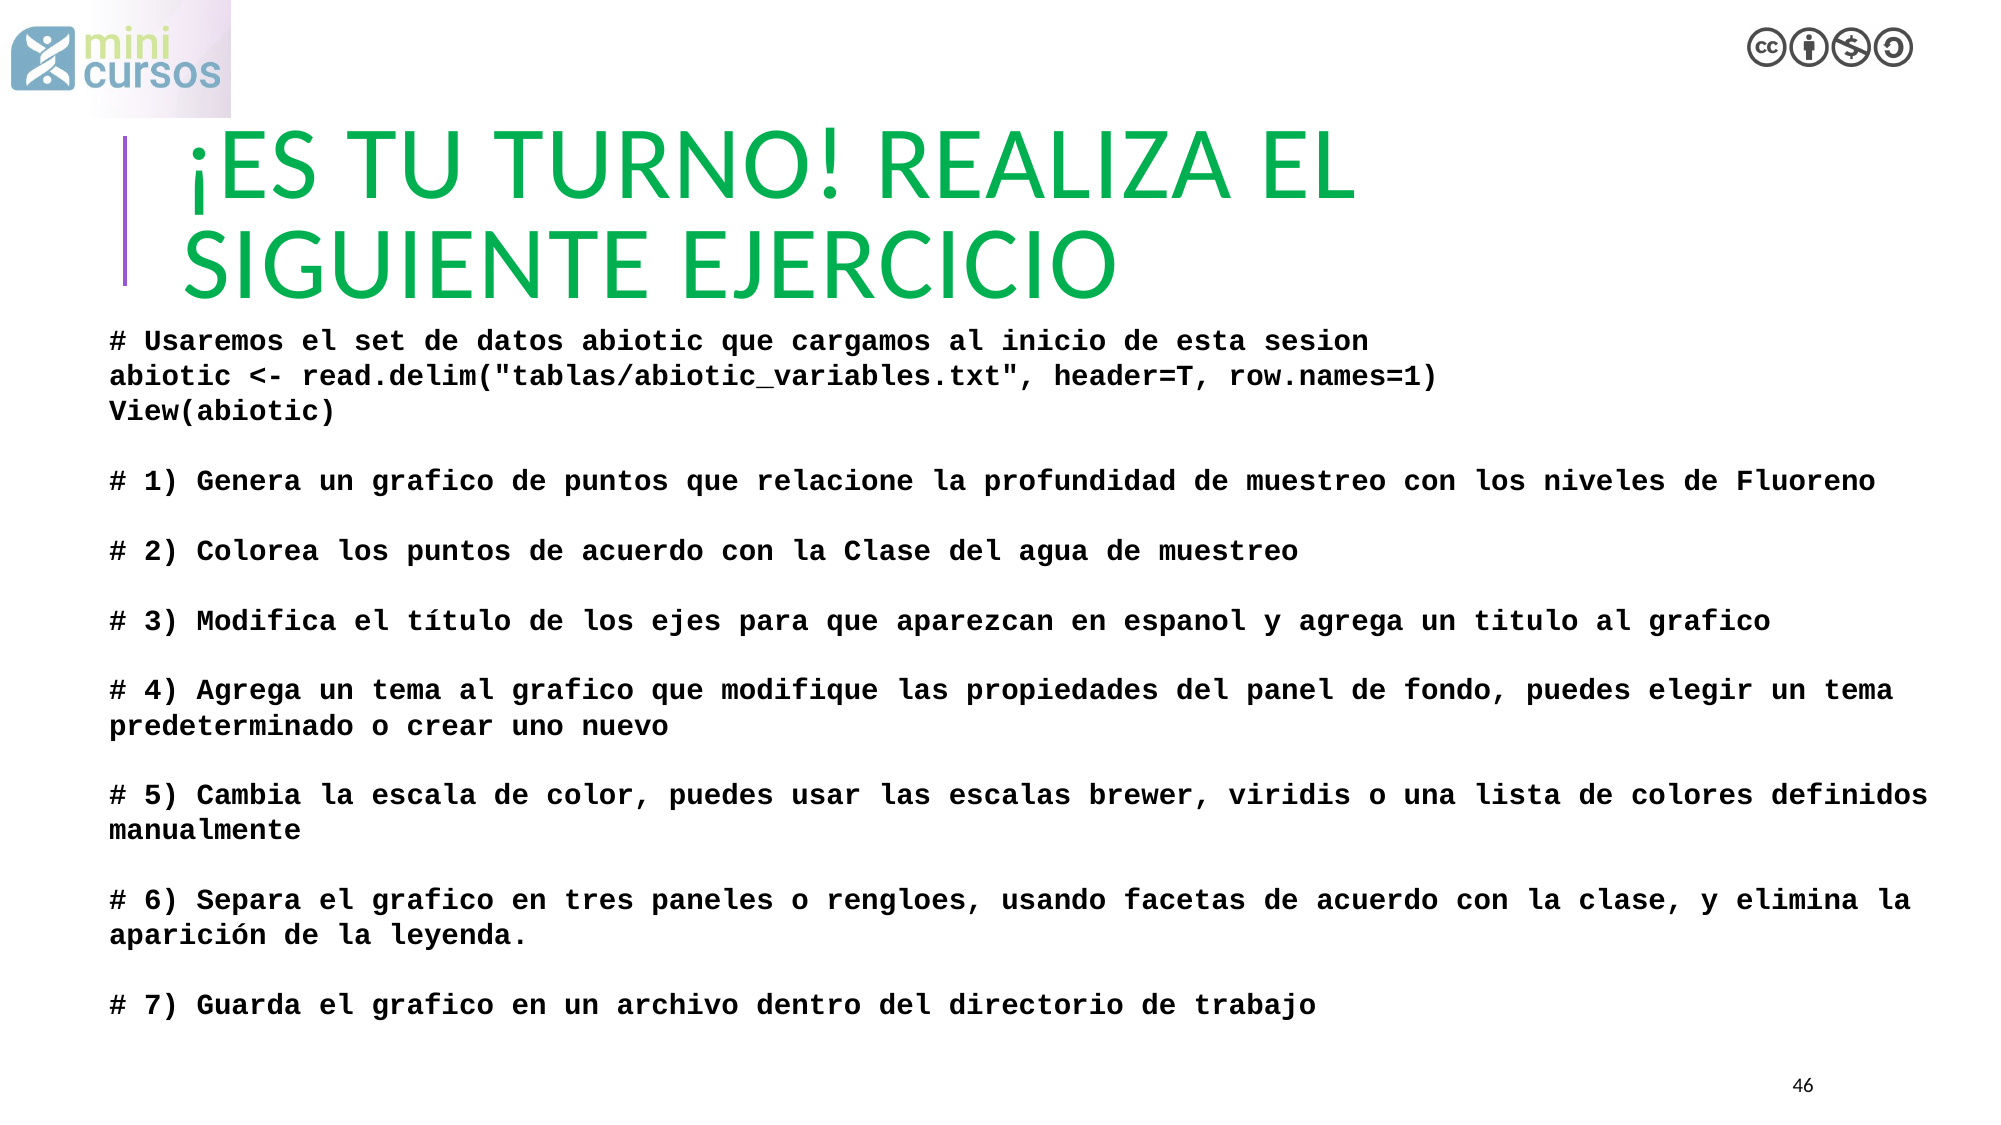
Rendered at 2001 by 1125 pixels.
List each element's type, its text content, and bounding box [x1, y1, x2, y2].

picture [0, 0, 231, 118]
text_box # Usaremos el set de datos abiotic que cargamos al inicio de esta sesion abiotic <- read.delim("tablas/abiotic_variables.txt", header=T, row.names=1) View(abiotic) # 1) Genera un grafico de puntos que relacione la profundidad de muestreo con los niveles de Fluoreno # 2) Colorea los puntos de acuerdo con la Clase del agua de muestreo # 3) Modifica el título de los ejes para que aparezcan en espanol y agrega un titulo al grafico # 4) Agrega un tema al grafico que modifique las propiedades del panel de fondo, puedes elegir un tema predeterminado o crear uno nuevo # 5) Cambia la escala de color, puedes usar las escalas brewer, viridis o una lista de colores definidos manualmente # 6) Separa el grafico en tres paneles o rengloes, usando facetas de acuerdo con la clase, y elimina la aparición de la leyenda. # 7) Guarda el grafico en un archivo dentro del directorio de trabajo [93, 313, 1986, 1064]
picture [1746, 23, 1914, 71]
slide_number 46 [1777, 1064, 1938, 1107]
title ¡ES TU TURNO! REALIZA EL SIGUIENTE EjeRCICIO [168, 96, 1763, 313]
